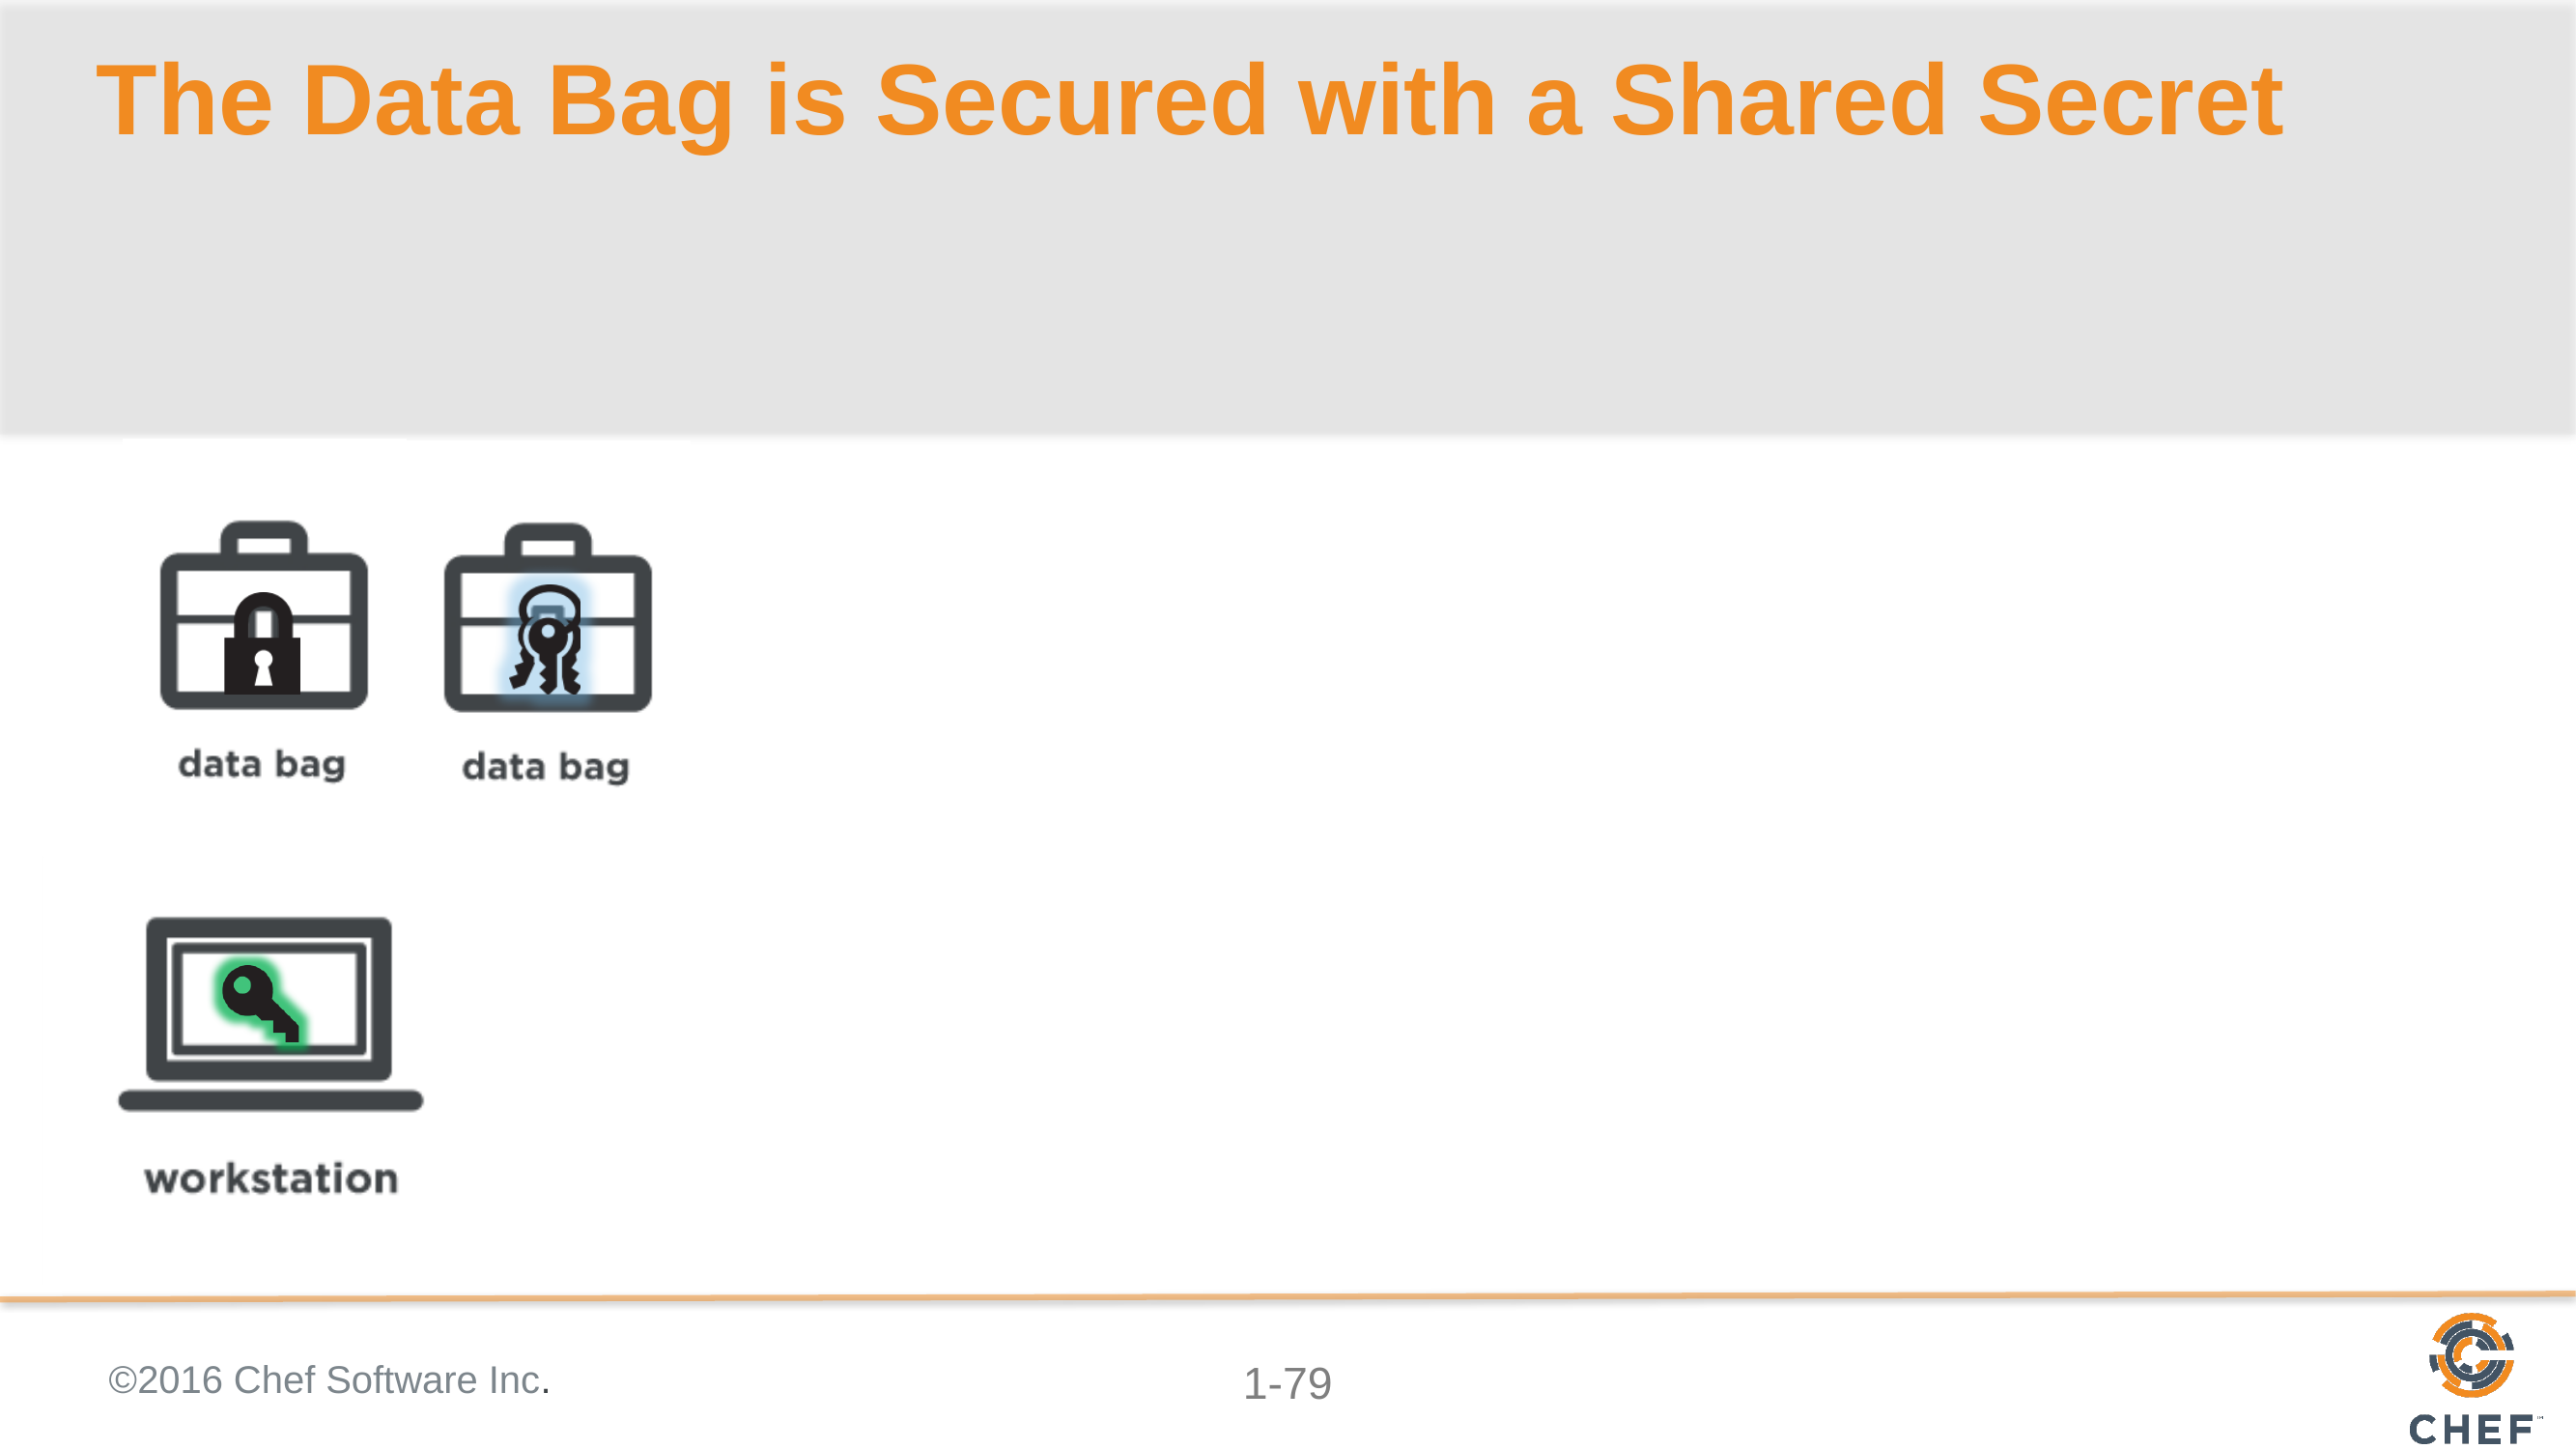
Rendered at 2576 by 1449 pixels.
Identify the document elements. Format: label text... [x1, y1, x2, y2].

picture [122, 438, 692, 828]
title The Data Bag is Secured with a Shared Secret [96, 48, 2463, 180]
picture [41, 855, 495, 1285]
picture [2399, 1297, 2551, 1449]
